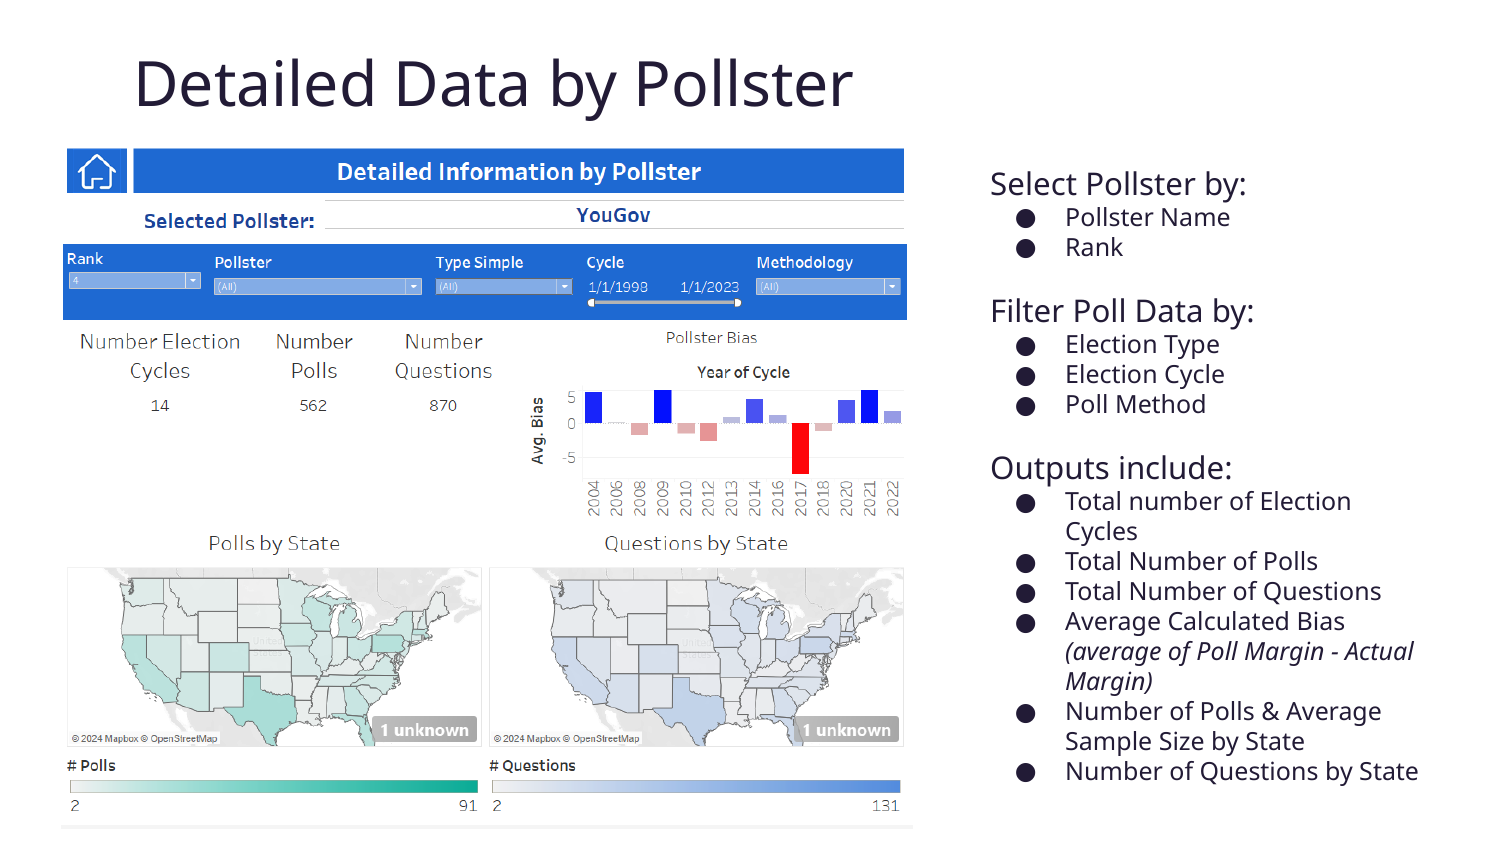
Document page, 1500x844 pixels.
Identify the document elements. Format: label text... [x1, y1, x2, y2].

text_box Select Pollster by: Pollster Name Rank Filter Poll Data by: Election Type Election Cycle Poll Method Outputs include: Total number of Election Cycles Total Number of Polls Total Number of Questions Average Calculated Bias (average of Poll Margin - Actual Margin) Number of Polls & Average Sample Size by State Number of Questions by State [975, 148, 1445, 776]
title Detailed Data by Pollster [118, 29, 1382, 124]
picture [60, 142, 913, 829]
